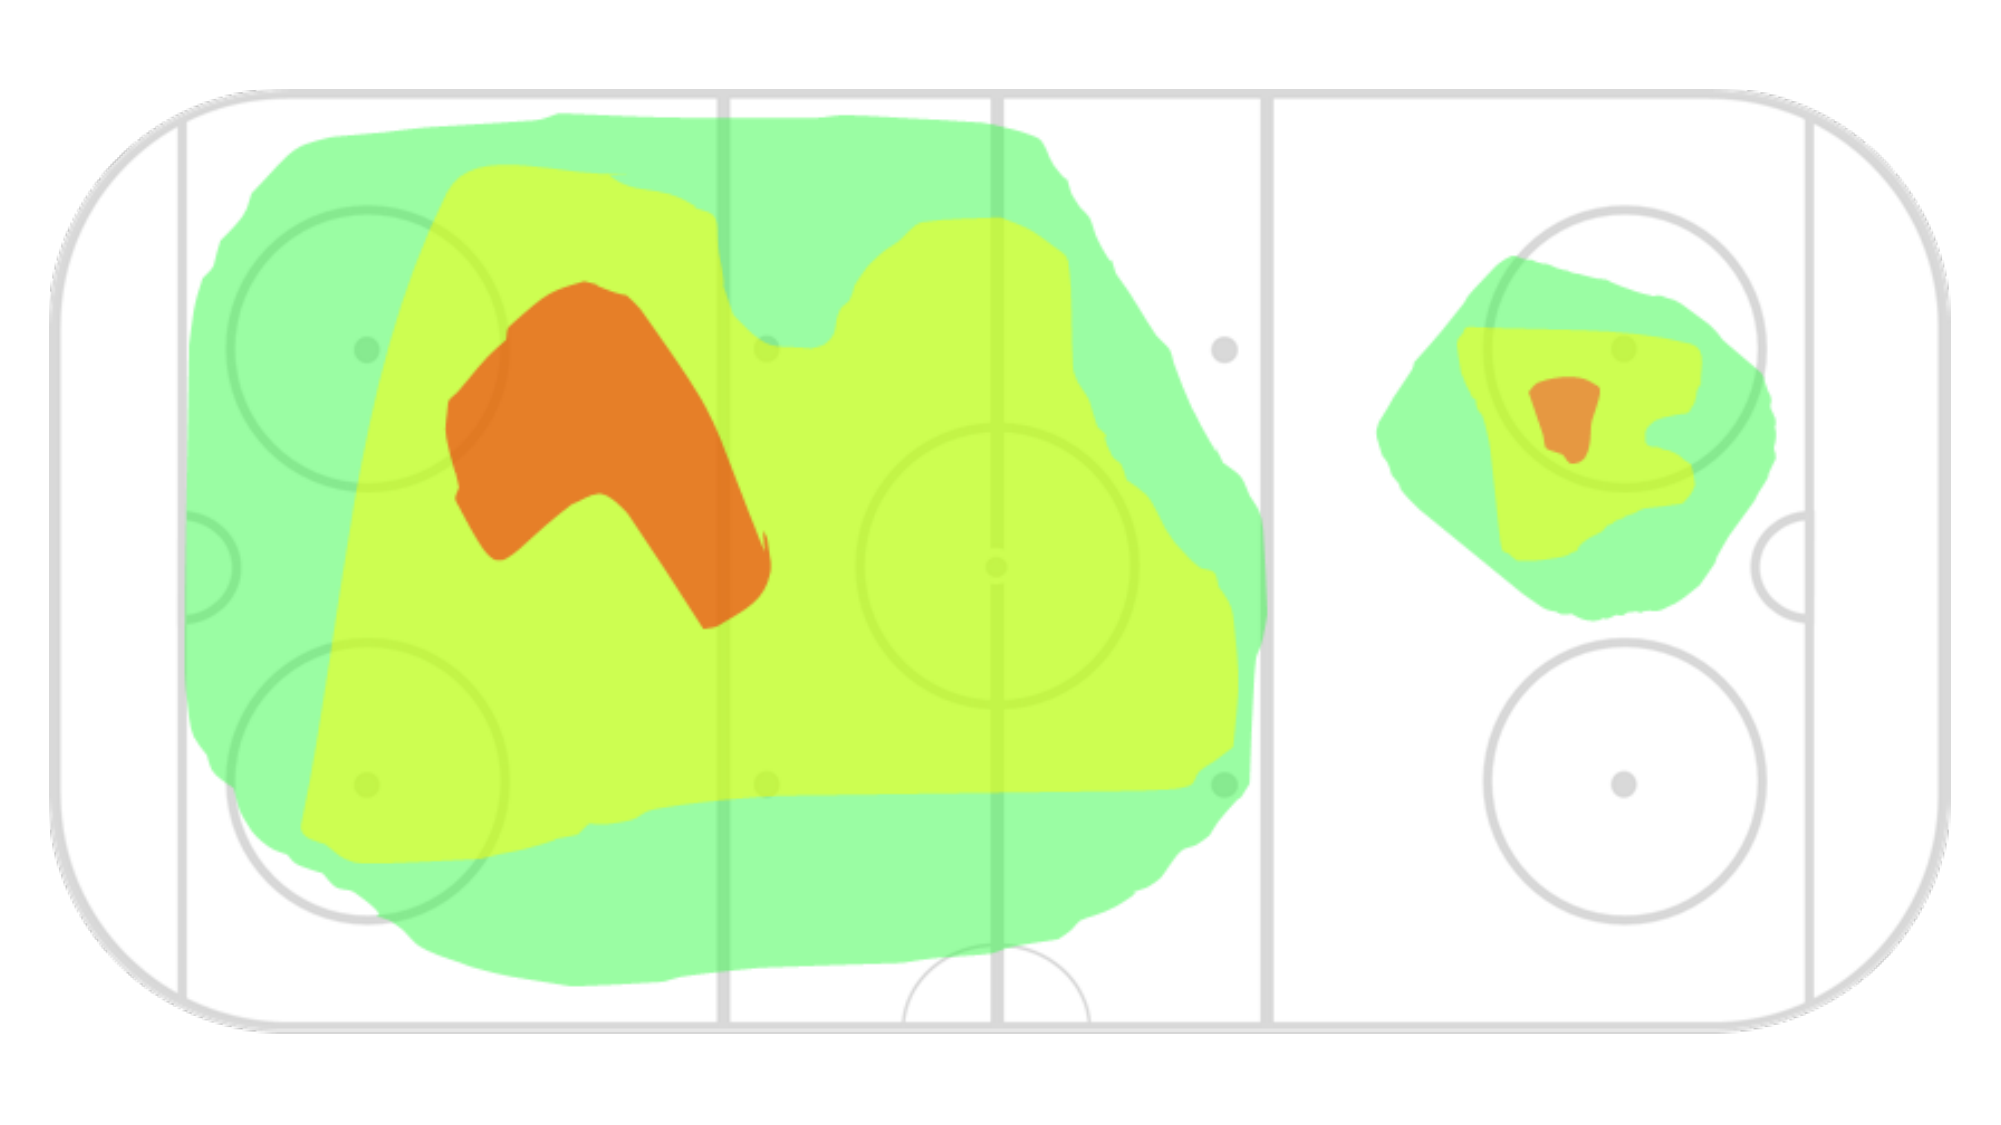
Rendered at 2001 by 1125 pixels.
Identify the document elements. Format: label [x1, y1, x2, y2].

picture [49, 89, 1951, 1036]
